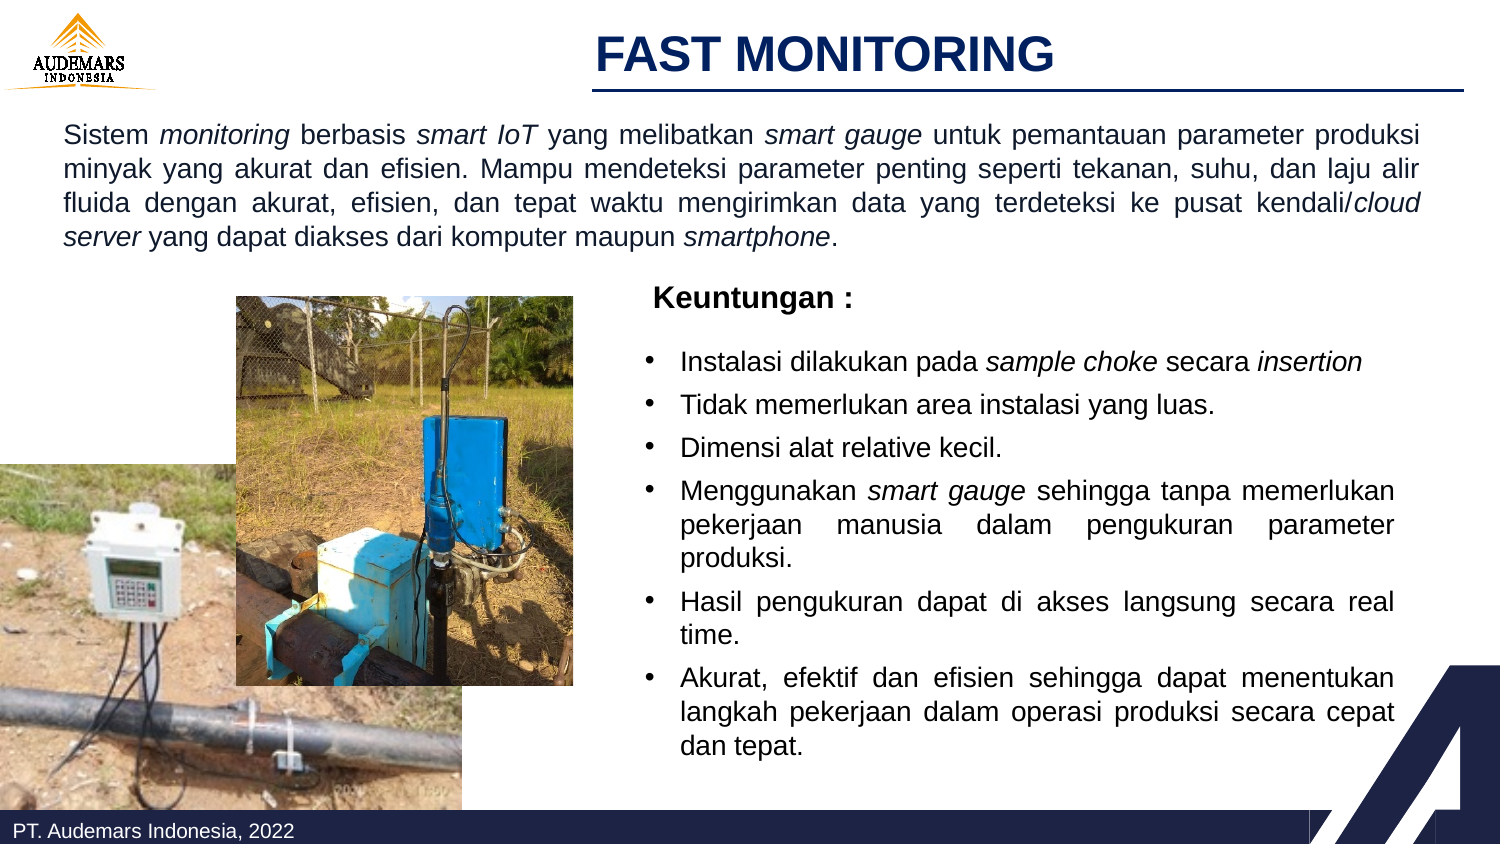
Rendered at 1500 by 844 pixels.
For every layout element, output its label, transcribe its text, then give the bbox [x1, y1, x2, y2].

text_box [0, 582, 1500, 844]
text_box Instalasi dilakukan pada sample choke secara insertion Tidak memerlukan area instalasi yang luas. Dimensi alat relative kecil. Menggunakan smart gauge sehingga tanpa memerlukan pekerjaan manusia dalam pengukuran parameter produksi. Hasil pengukuran dapat di akses langsung secara real time. Akurat, efektif dan efisien sehingga dapat menentukan langkah pekerjaan dalam operasi produksi secara cepat dan tepat. [630, 335, 1410, 582]
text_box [4, 12, 157, 90]
text_box FAST MONITORING [535, 19, 1114, 82]
text_box Sistem monitoring berbasis smart IoT yang melibatkan smart gauge untuk pemantauan parameter produksi minyak yang akurat dan efisien. Mampu mendeteksi parameter penting seperti tekanan, suhu, dan laju alir fluida dengan akurat, efisien, dan tepat waktu mengirimkan data yang terdeteksi ke pusat kendali/cloud server yang dapat diakses dari komputer maupun smartphone. [48, 99, 1436, 269]
text_box Keuntungan : [638, 269, 976, 323]
picture [0, 296, 574, 810]
